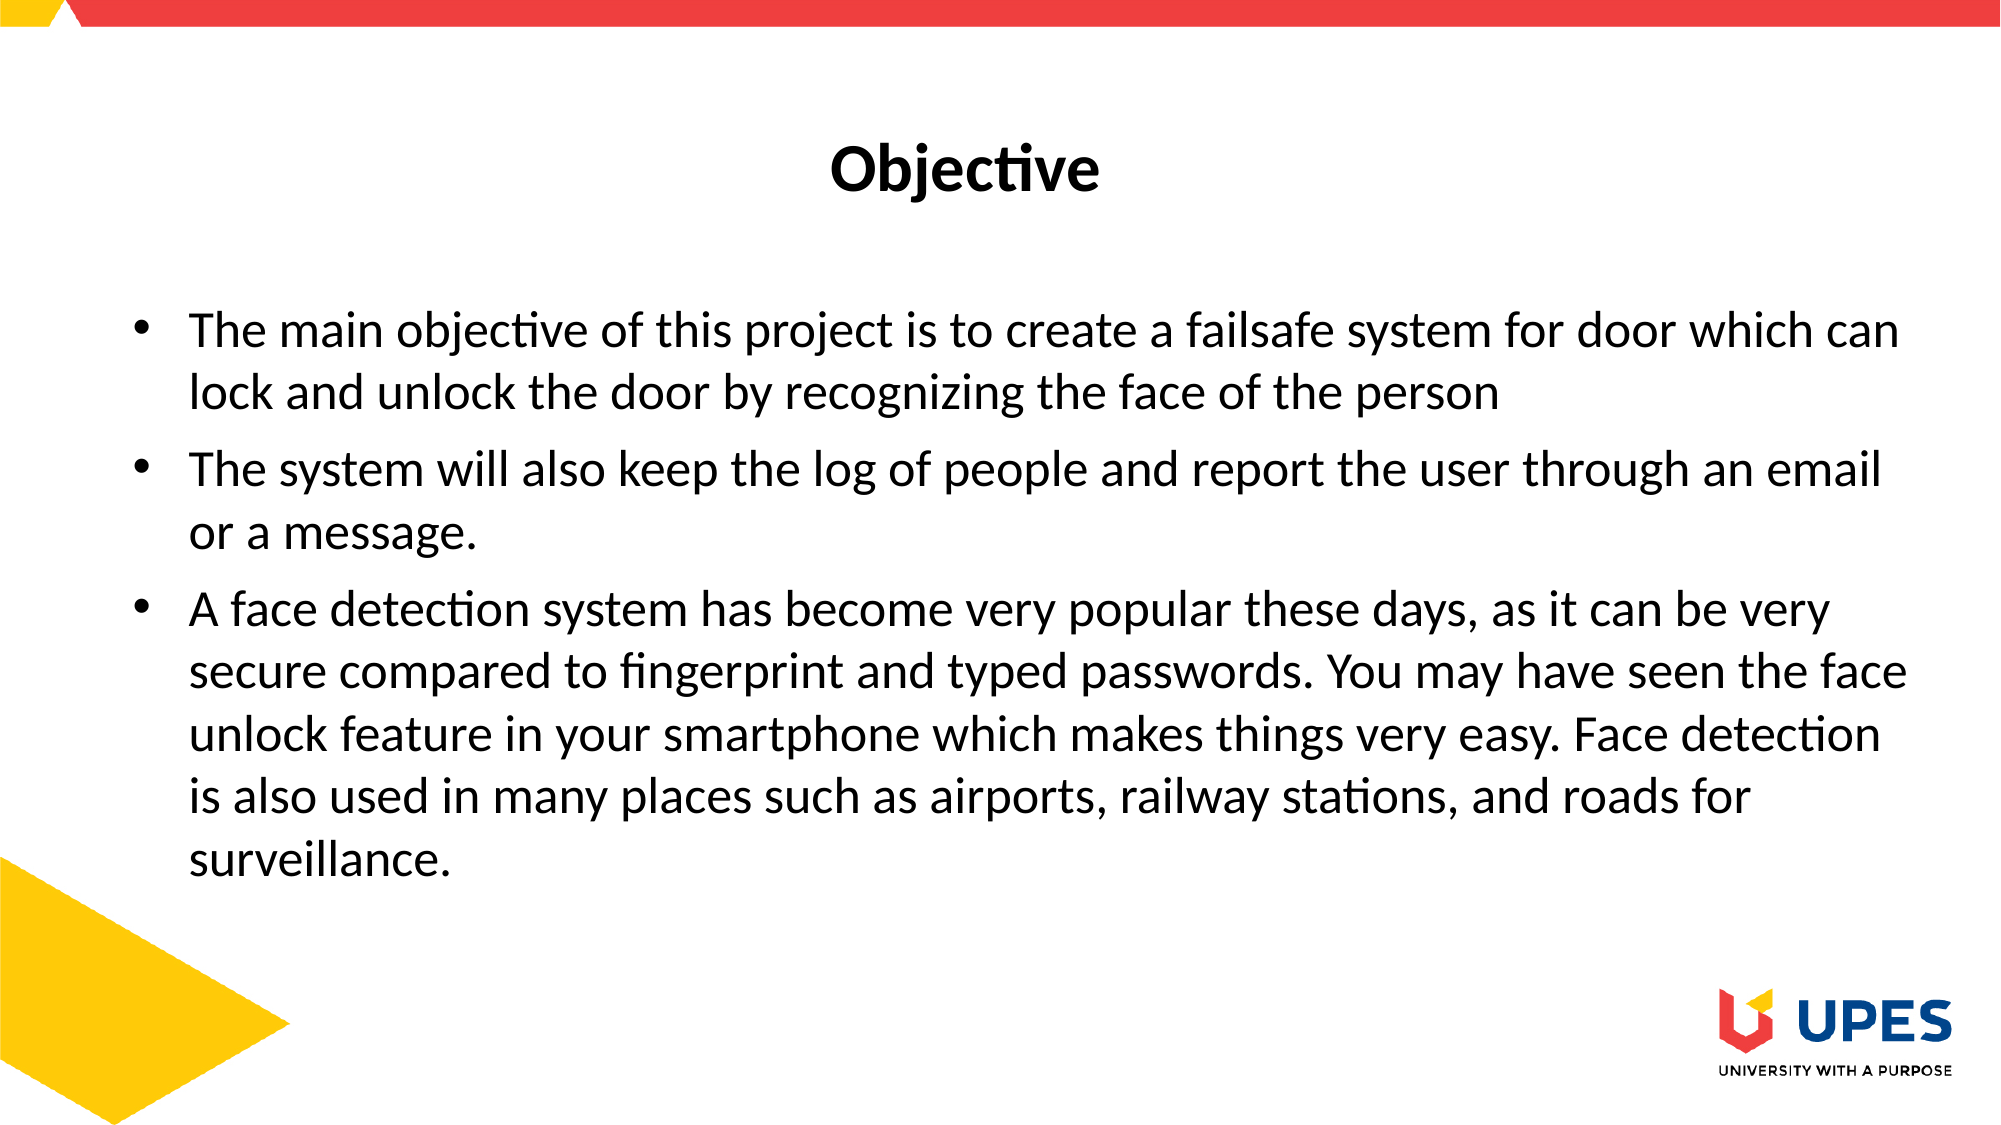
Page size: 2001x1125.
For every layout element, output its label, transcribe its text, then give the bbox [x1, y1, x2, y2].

title Objective [124, 69, 1926, 259]
list The main objective of this project is to create a failsafe system for door which can lock and unlock the door by recognizing the face of the person The system will also keep the log of people and report the user through an email or a message. A face detection system has become very popular these days, as it can be very secure compared to fingerprint and typed passwords. You may have seen the face unlock feature in your smartphone which makes things very easy. Face detection is also used in many places such as airports, railway stations, and roads for surveillance. [124, 286, 1926, 1031]
picture [0, 0, 2001, 1125]
